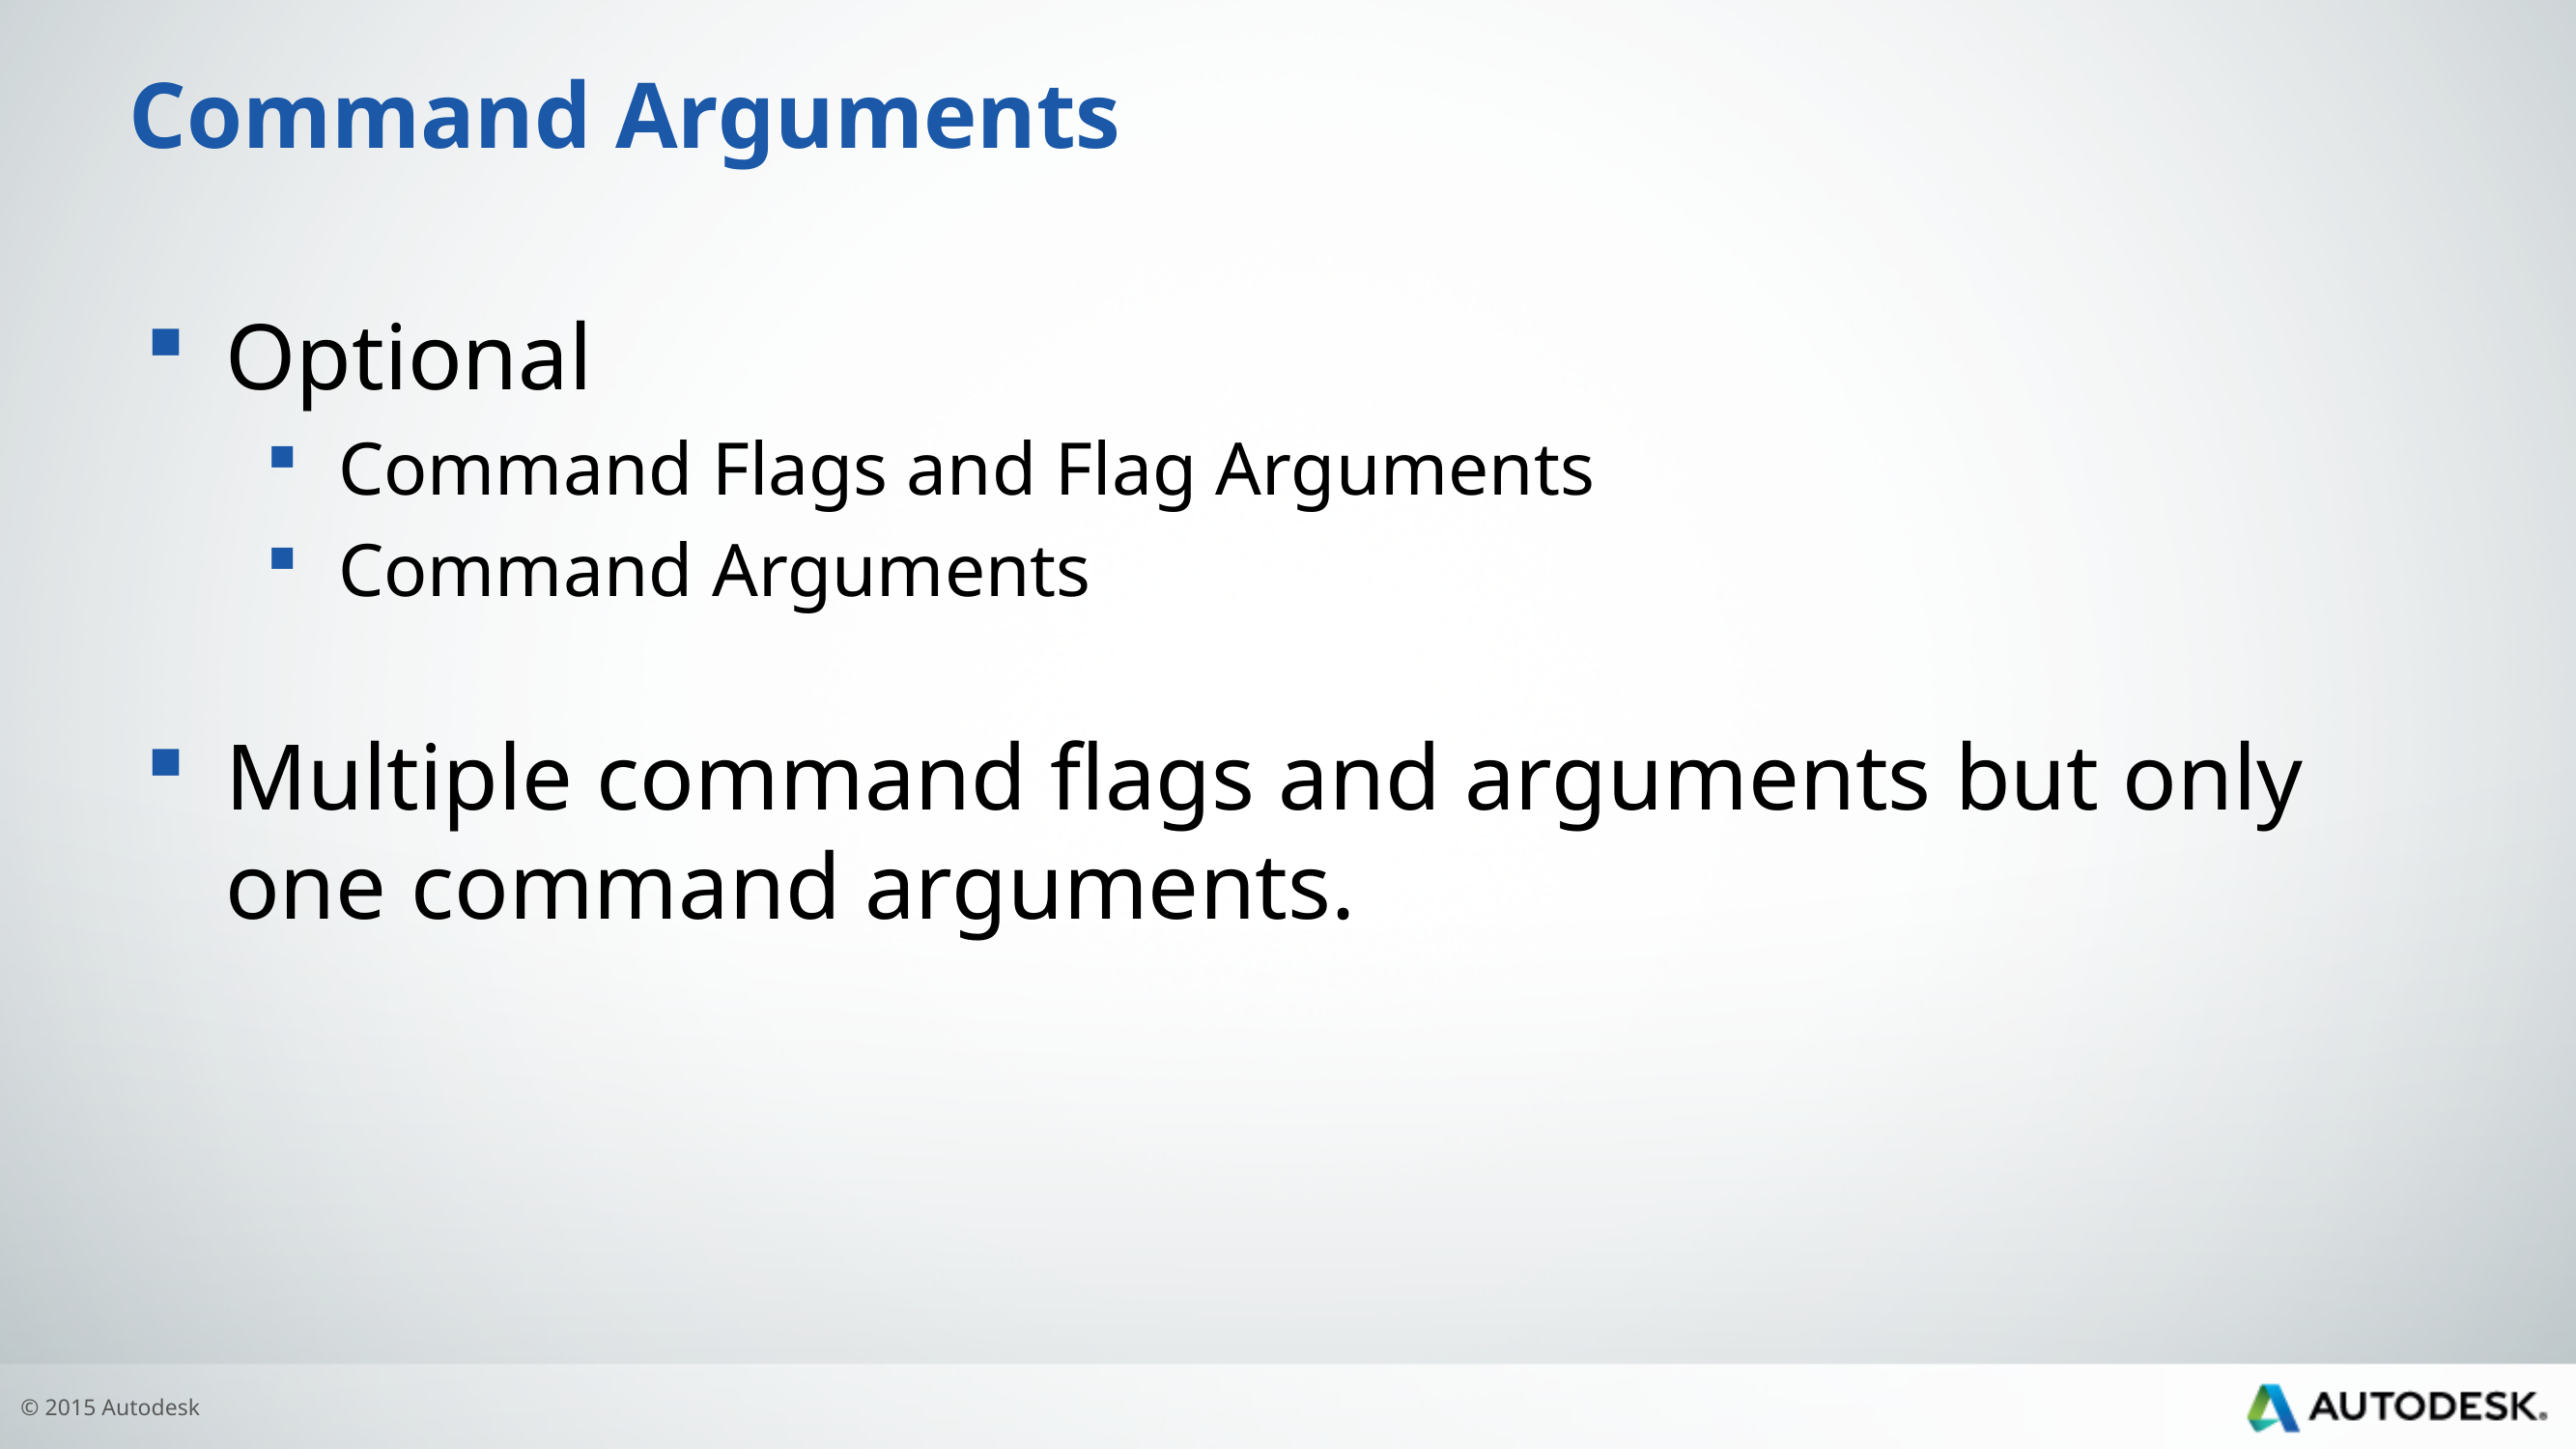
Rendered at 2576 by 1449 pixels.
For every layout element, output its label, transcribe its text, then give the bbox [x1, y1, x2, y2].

list Optional Command Flags and Flag Arguments Command Arguments Multiple command flags and arguments but only one command arguments. [128, 299, 2448, 1307]
title Command Arguments [128, 58, 2448, 299]
picture [0, 0, 2576, 1449]
